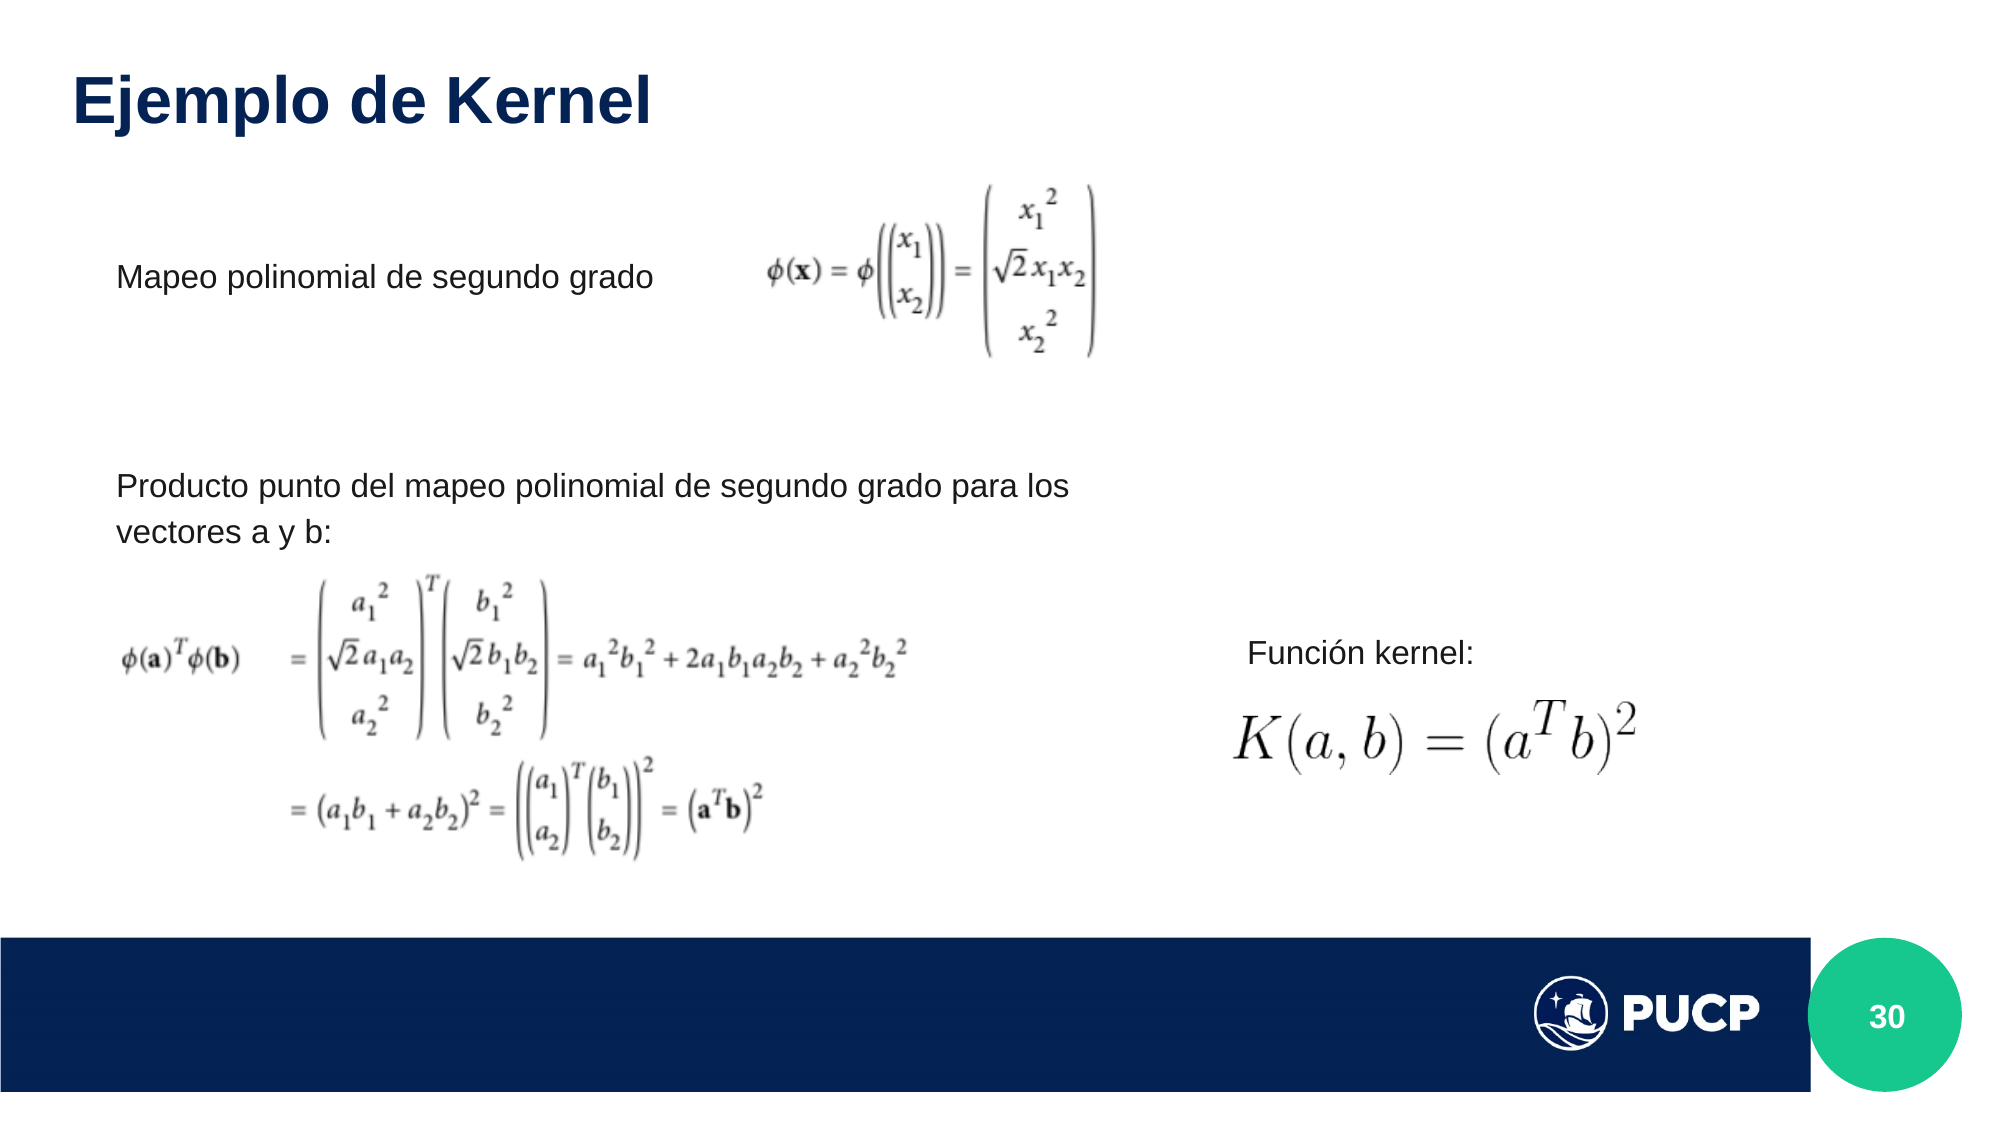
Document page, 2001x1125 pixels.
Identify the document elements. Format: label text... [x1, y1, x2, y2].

picture [1231, 700, 1637, 775]
picture [740, 167, 1141, 397]
text_box Función kernel: [1232, 610, 1726, 684]
slide_number 30 [1836, 984, 1939, 1045]
picture [0, 937, 1811, 1092]
picture [101, 562, 941, 897]
text_box Mapeo polinomial de segundo grado [101, 234, 740, 329]
text_box Ejemplo de Kernel [57, 50, 1837, 153]
text_box Producto punto del mapeo polinomial de segundo grado para los vectores a y b: [101, 443, 1202, 563]
